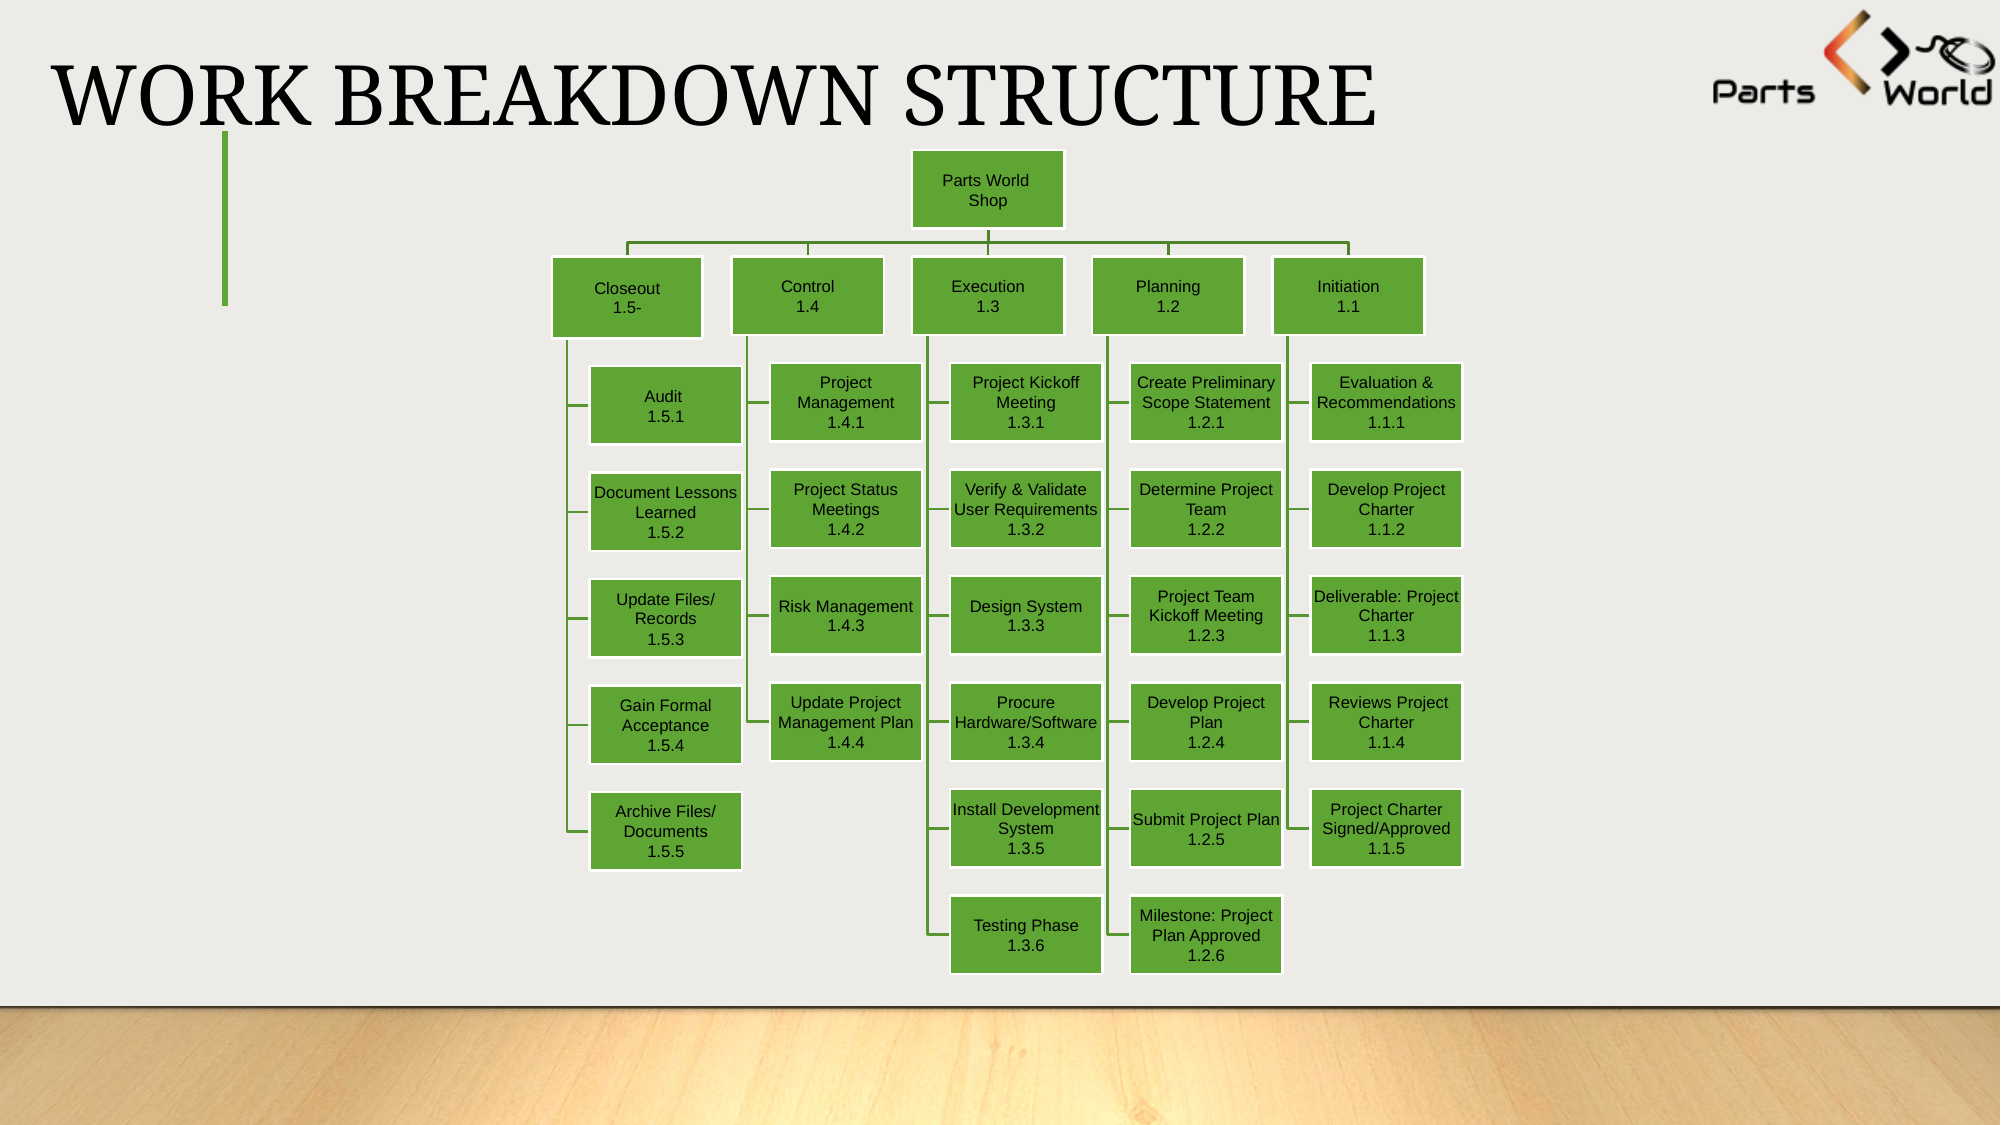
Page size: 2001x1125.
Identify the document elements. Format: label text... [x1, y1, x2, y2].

picture [1697, 0, 2000, 214]
picture [0, 1006, 2000, 1125]
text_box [219, 149, 1795, 975]
text_box Work Breakdown Structure [35, 2, 1663, 150]
